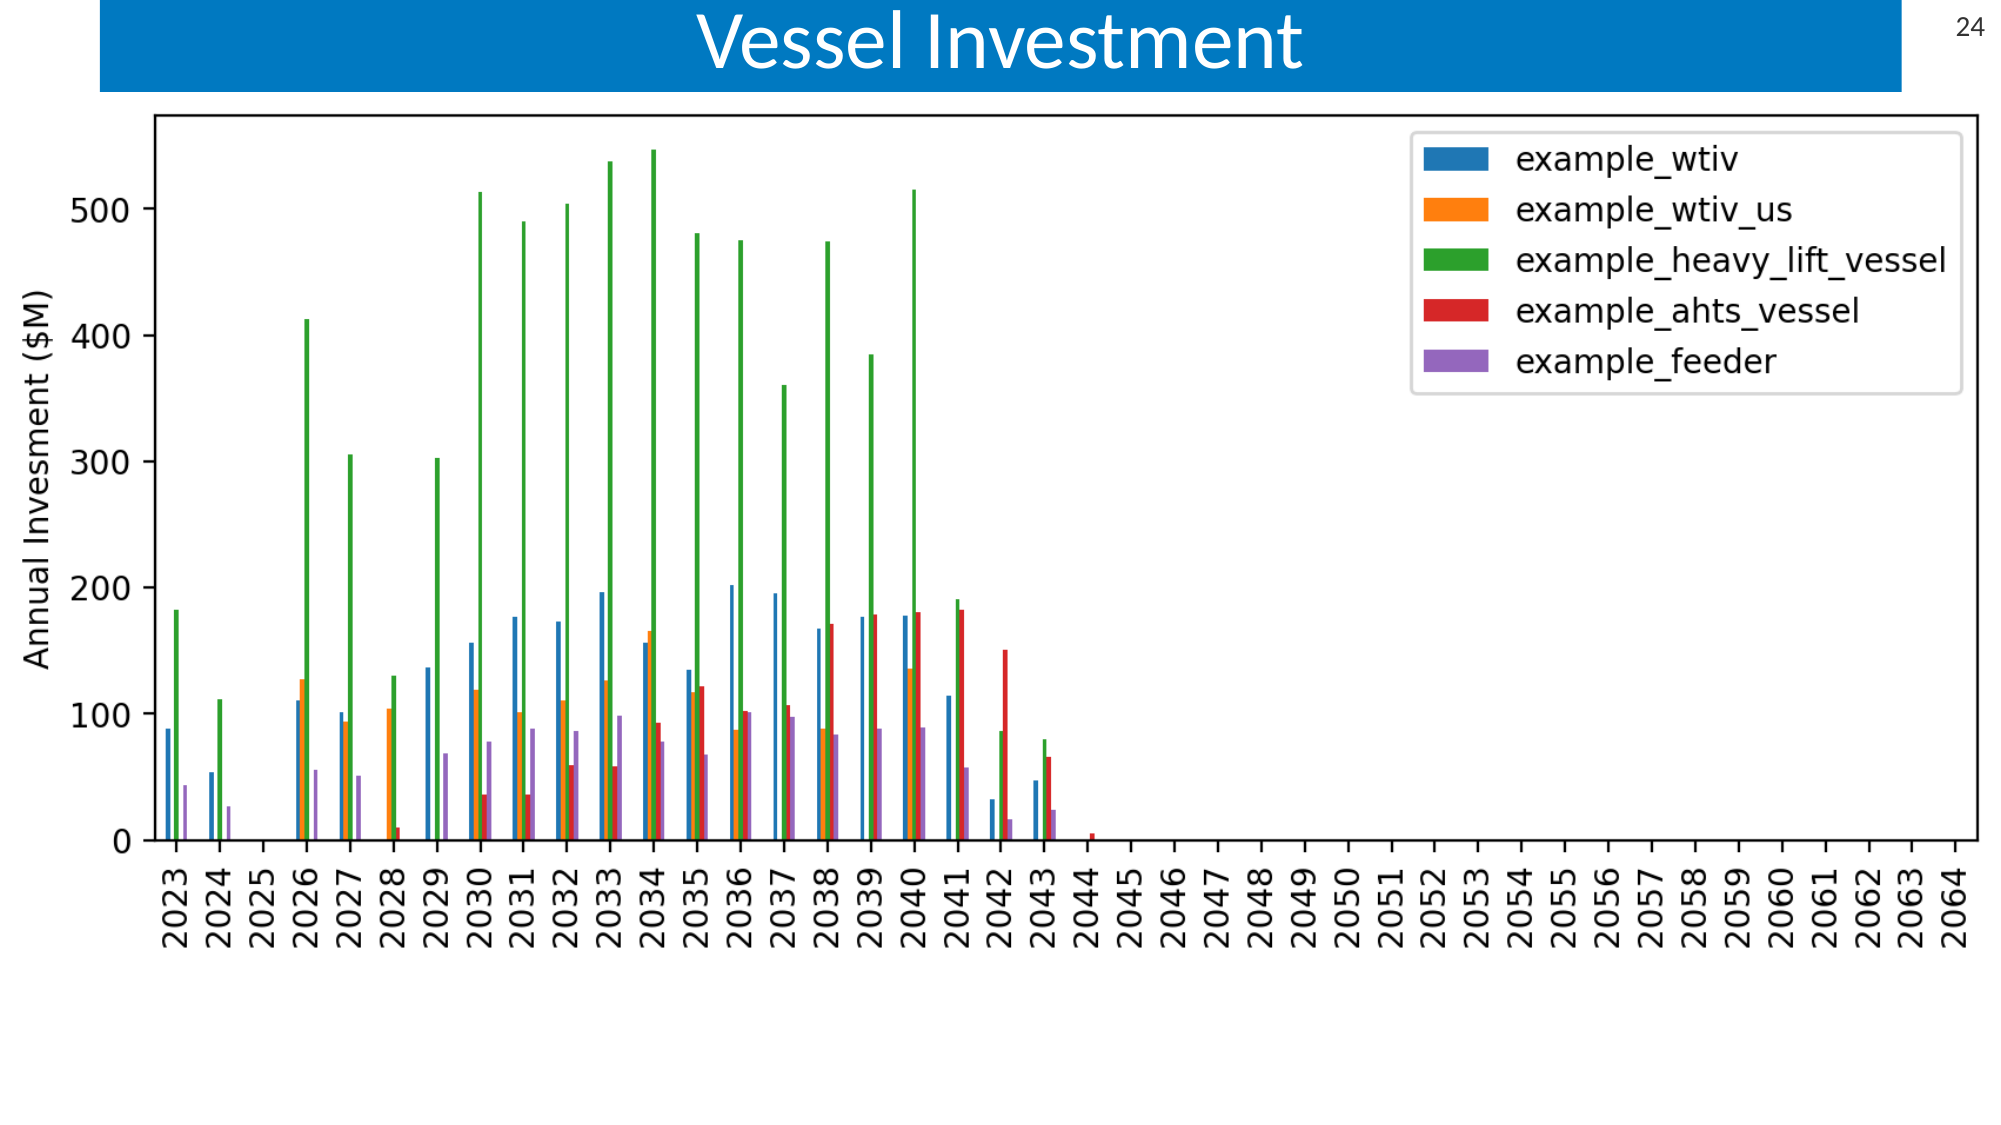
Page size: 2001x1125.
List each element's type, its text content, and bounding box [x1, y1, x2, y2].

title Vessel Investment [99, 0, 1902, 91]
picture [0, 92, 2000, 971]
